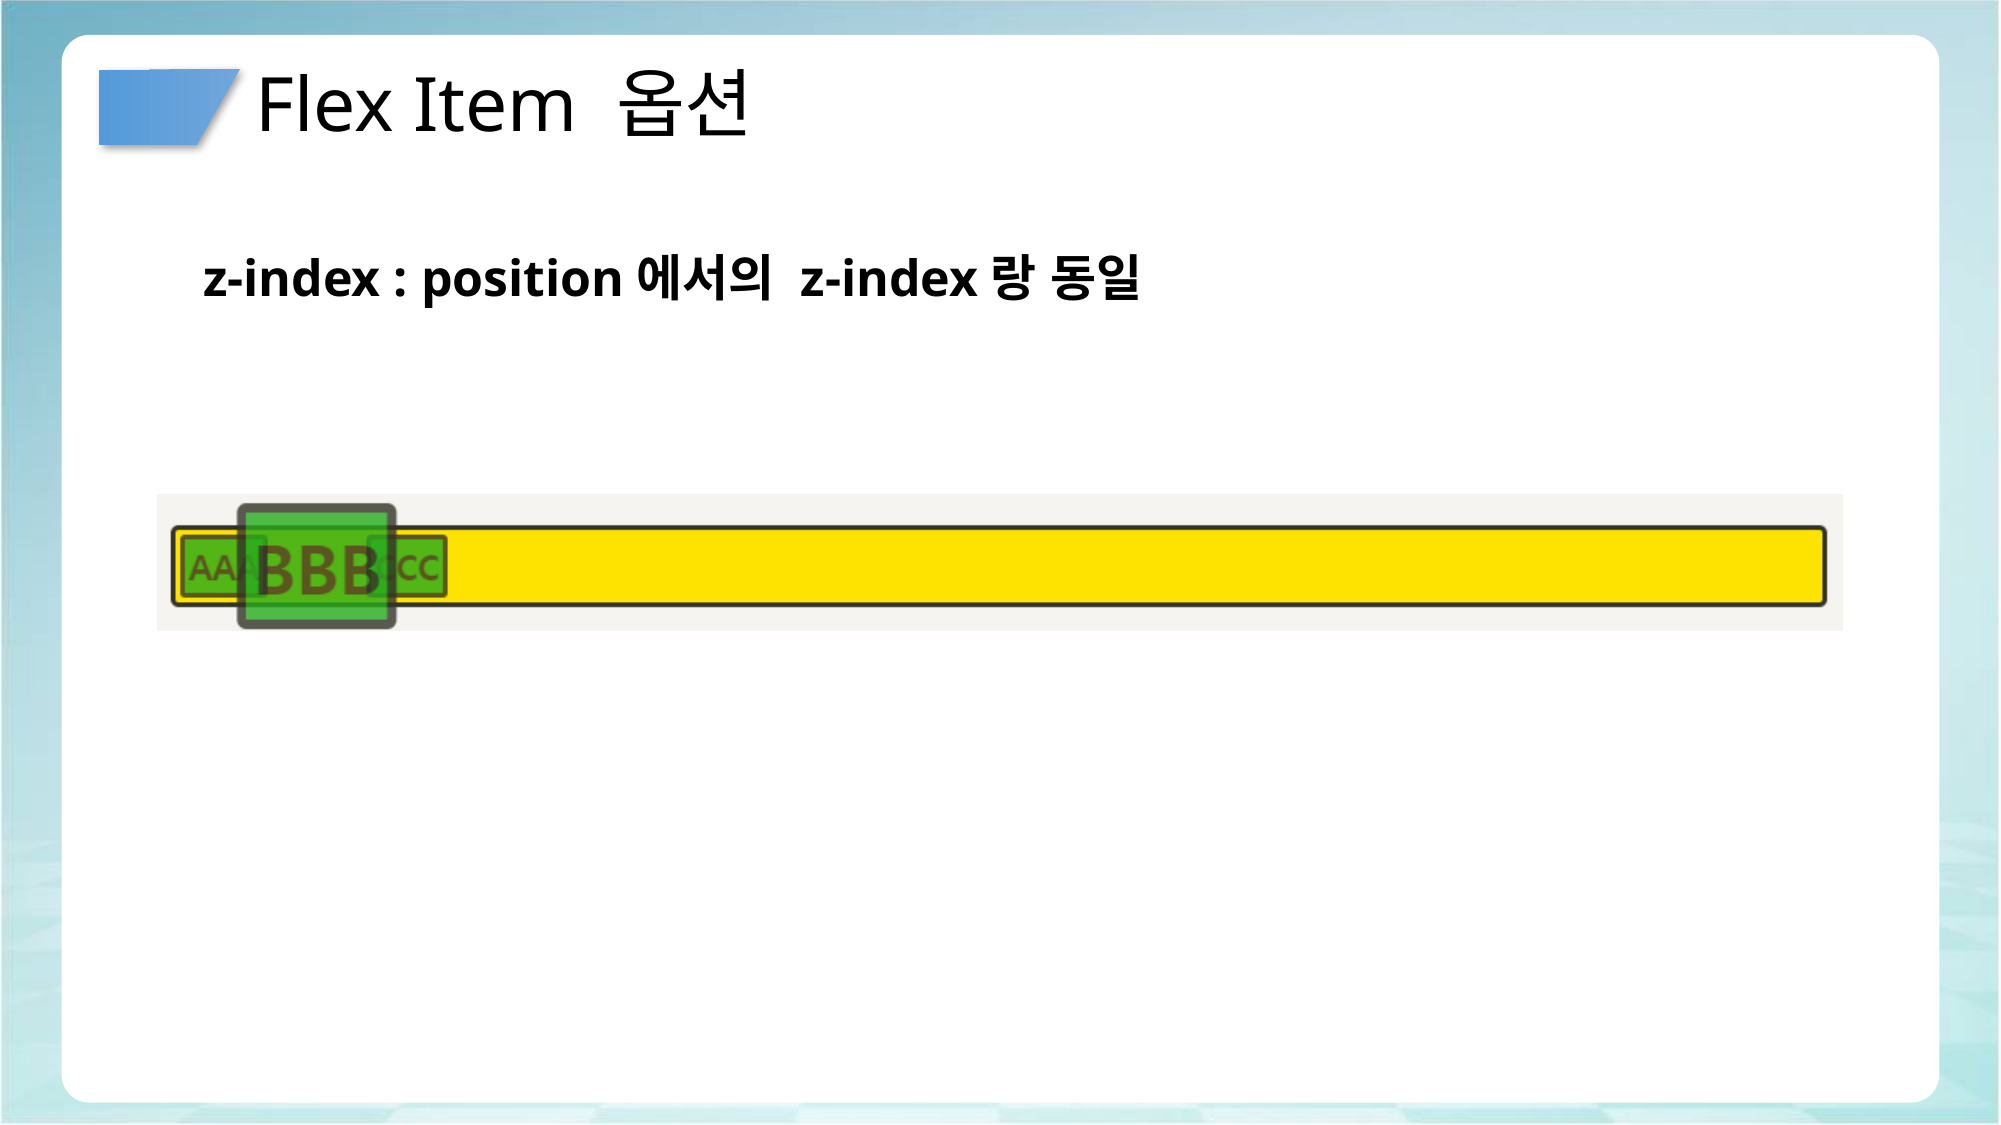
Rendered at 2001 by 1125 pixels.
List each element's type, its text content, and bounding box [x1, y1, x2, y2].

title Flex Item 옵션 [240, 49, 1809, 165]
picture [0, 0, 2001, 1125]
text_box z-index : position에서의 z-index랑 동일 [188, 245, 1918, 404]
